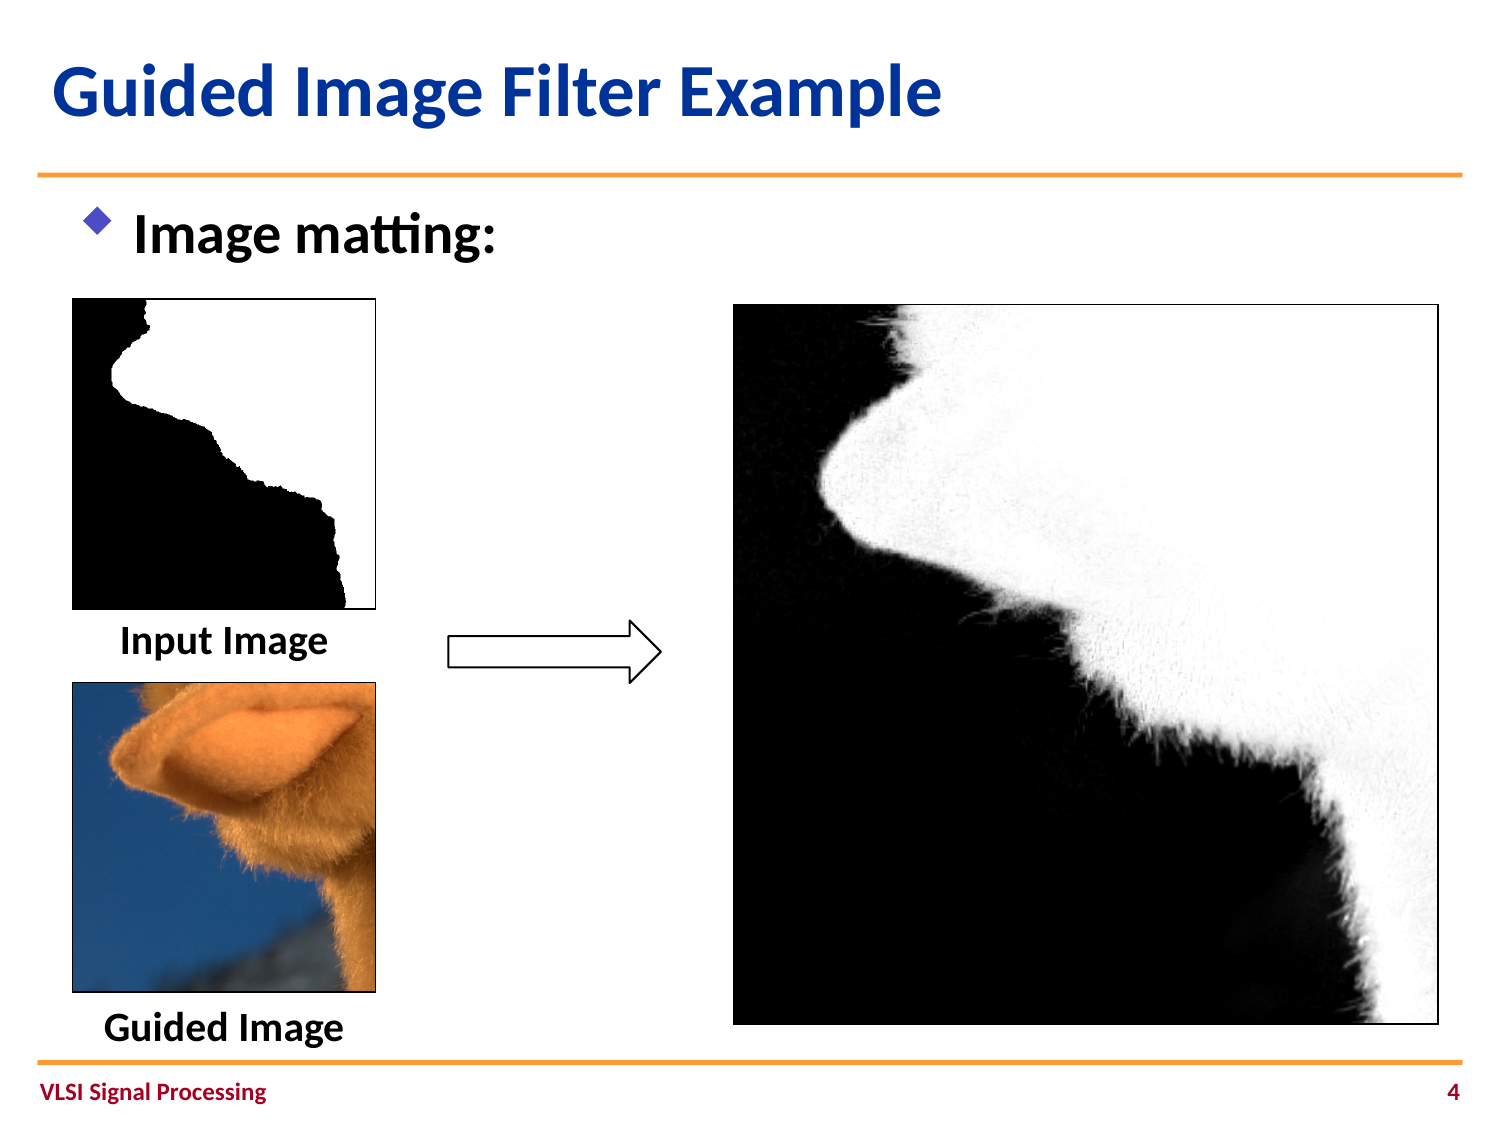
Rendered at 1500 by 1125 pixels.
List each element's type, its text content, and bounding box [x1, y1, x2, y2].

slide_number 4 [1162, 1037, 1476, 1113]
picture [73, 682, 376, 992]
list Image matting: [62, 187, 1438, 1025]
picture [734, 304, 1438, 1024]
picture [73, 299, 376, 609]
title Guided Image Filter Example [37, 24, 1463, 163]
text_box Guided Image [88, 1001, 360, 1058]
text_box Input Image [104, 618, 344, 671]
text_box [448, 620, 661, 683]
footer VLSI Signal Processing [24, 1037, 501, 1113]
